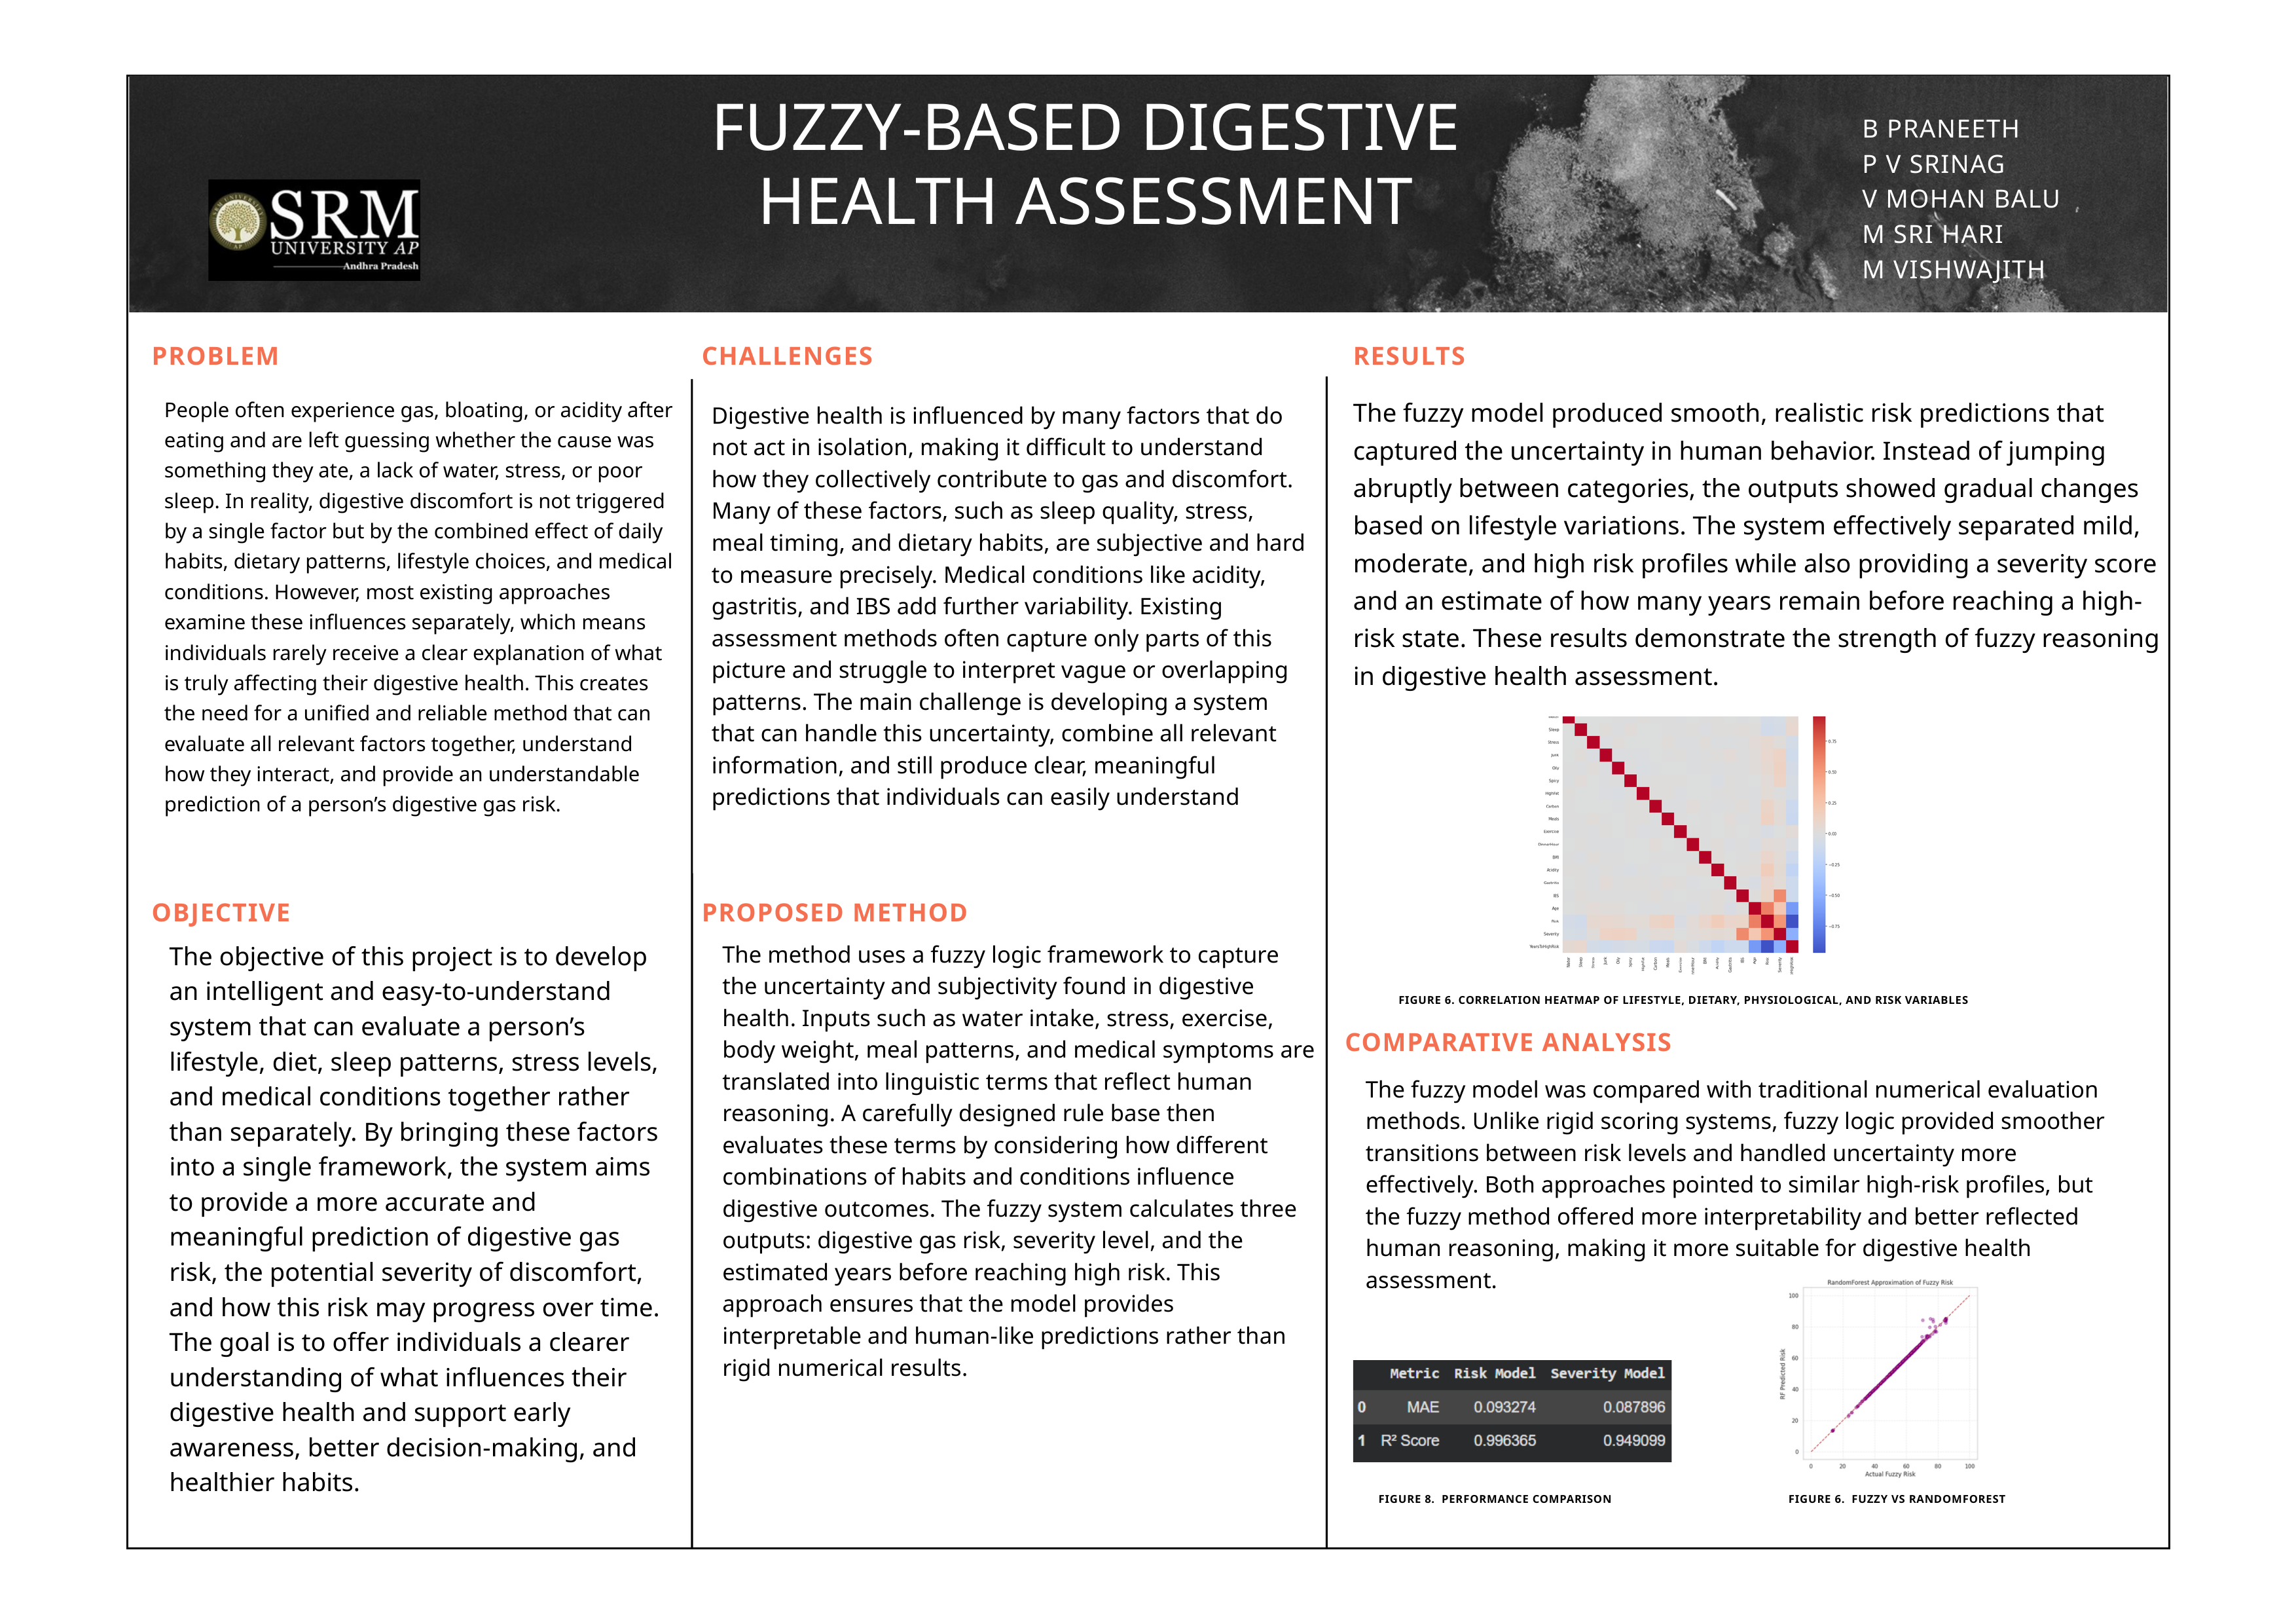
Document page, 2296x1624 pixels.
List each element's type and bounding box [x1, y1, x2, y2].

text_box [127, 320, 2170, 1549]
text_box [128, 75, 2168, 313]
